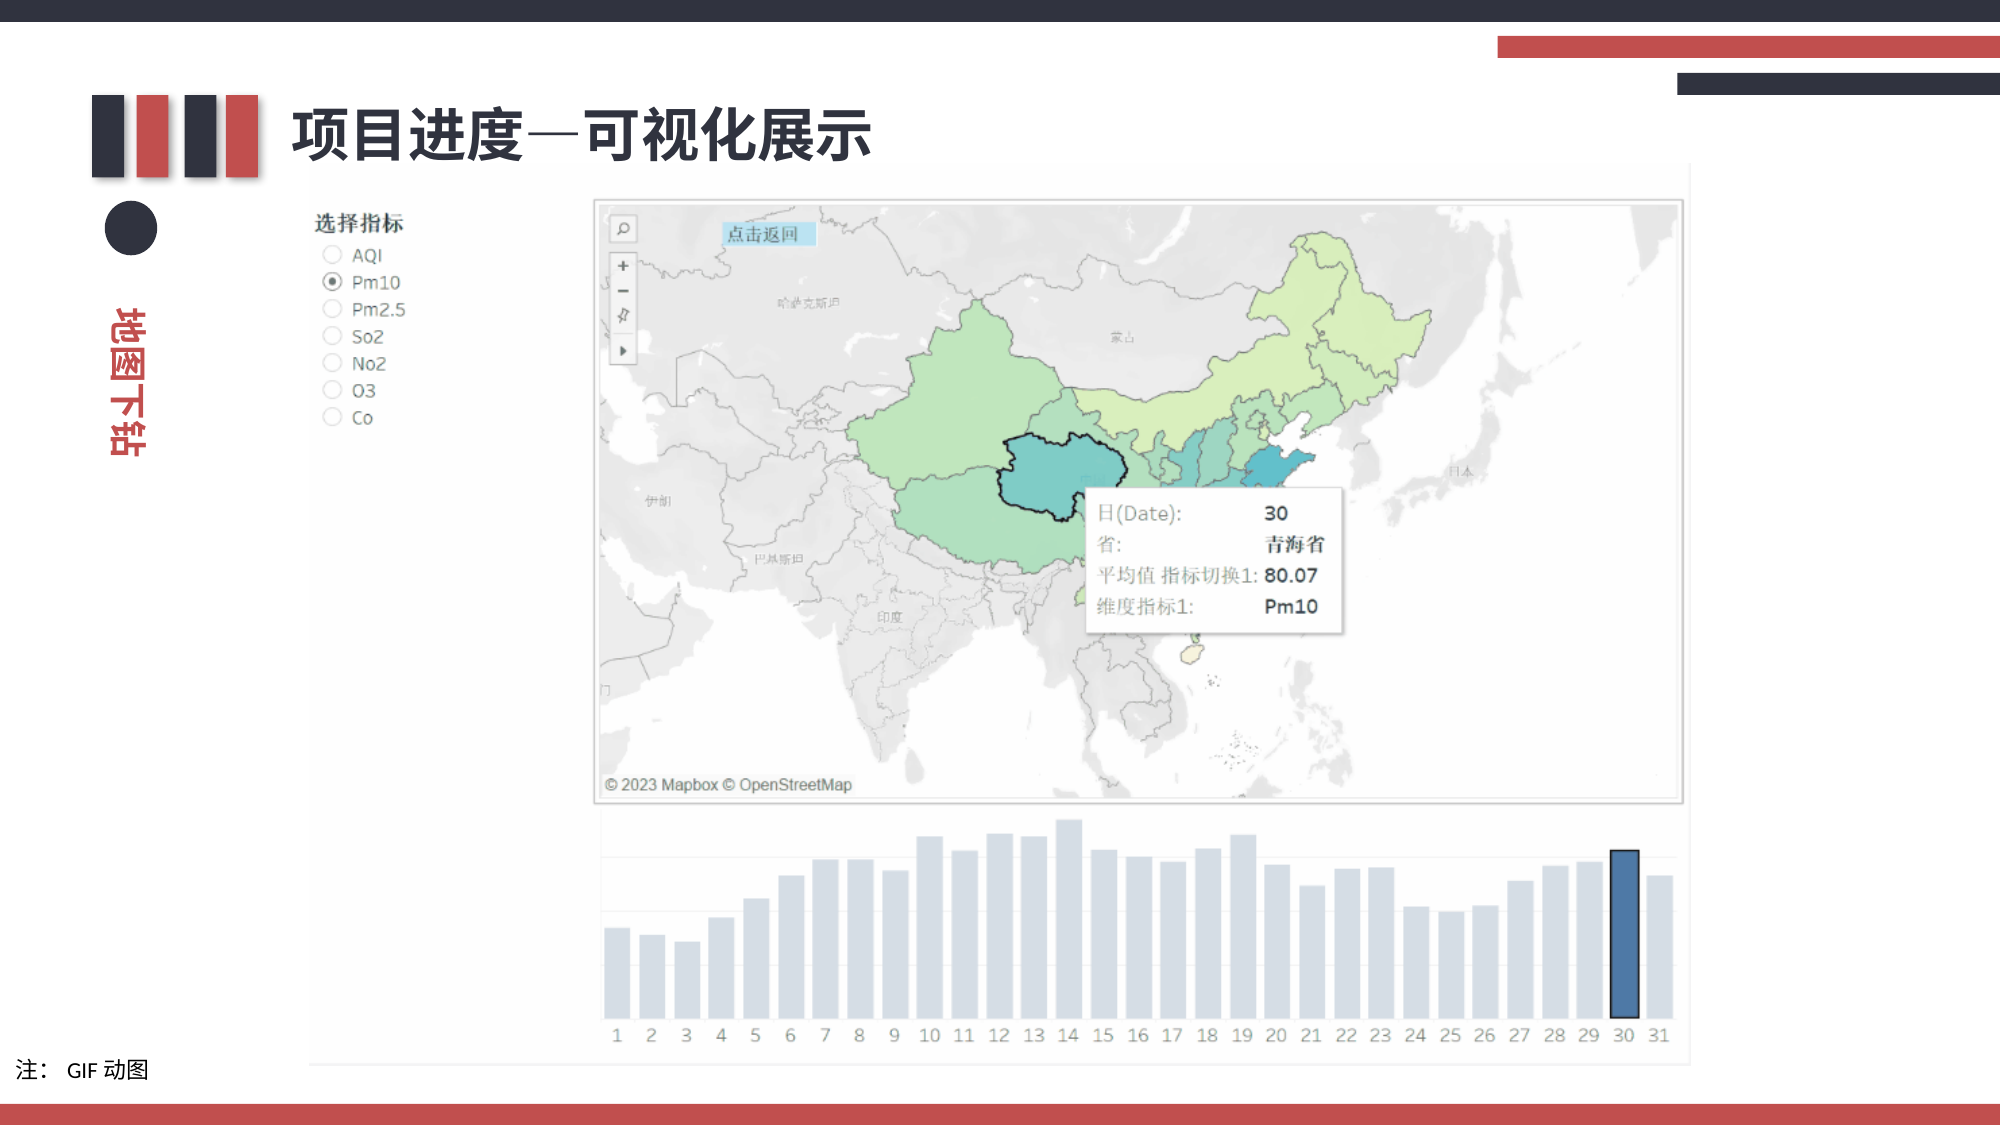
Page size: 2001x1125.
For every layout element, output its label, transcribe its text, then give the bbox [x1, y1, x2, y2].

text_box [103, 199, 159, 257]
text_box [1496, 35, 2000, 59]
text_box 项目进度—可视化展示 [276, 90, 907, 176]
text_box [1676, 72, 2000, 96]
text_box [0, 0, 2000, 23]
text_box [92, 95, 258, 178]
text_box 注：GIF动图 [0, 1048, 969, 1091]
text_box [0, 1103, 2000, 1125]
picture [309, 163, 1691, 1066]
text_box 地图下钻 [83, 278, 169, 488]
